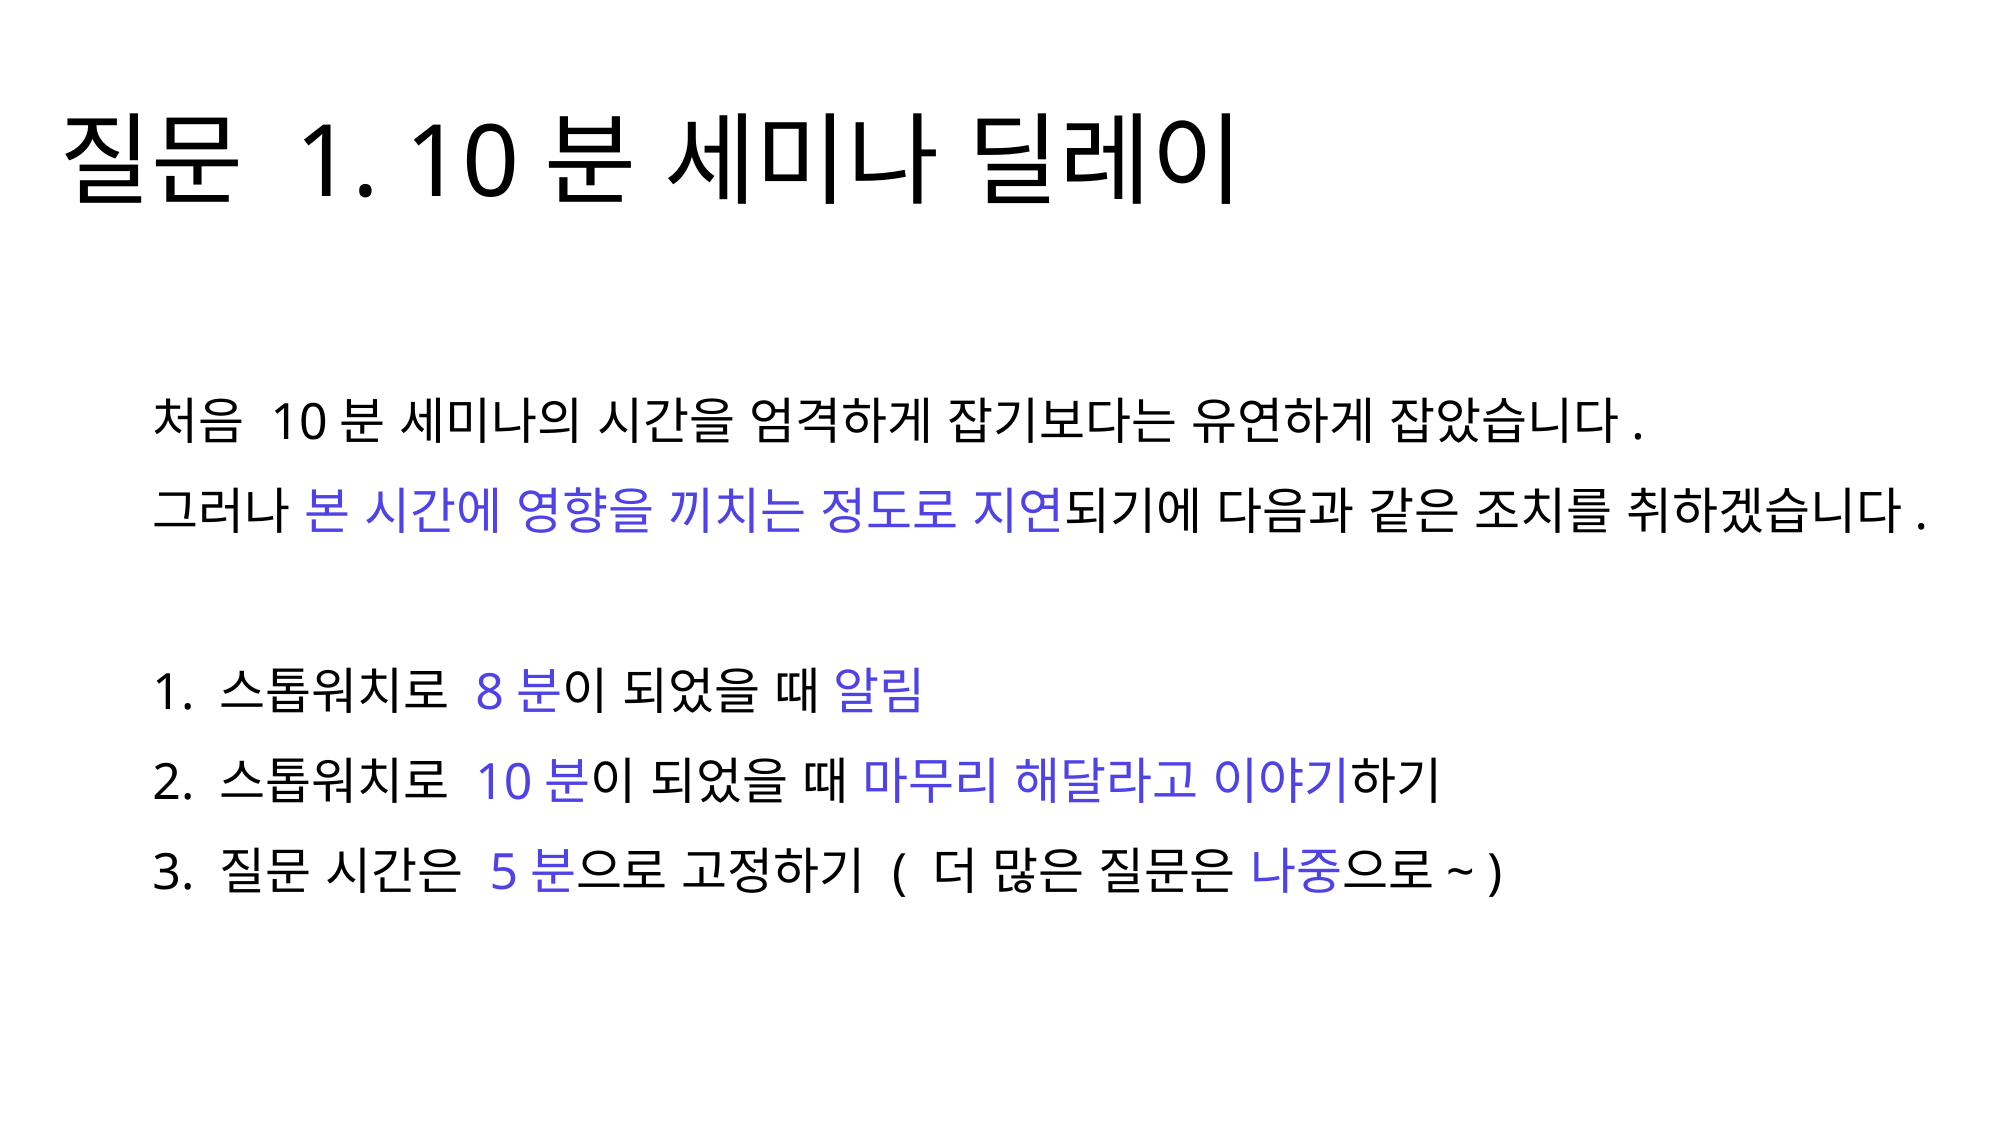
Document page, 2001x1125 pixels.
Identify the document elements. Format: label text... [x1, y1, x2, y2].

text_box 처음 10분 세미나의 시간을 엄격하게 잡기보다는 유연하게 잡았습니다. 그러나 본 시간에 영향을 끼치는 정도로 지연되기에 다음과 같은 조치를 취하겠습니다. 1. 스톱워치로 8분이 되었을 때 알림 2. 스톱워치로 10분이 되었을 때 마무리 해달라고 이야기하기 3. 질문 시간은 5분으로 고정하기 ( 더 많은 질문은 나중으로~ ) [137, 352, 1943, 907]
text_box 질문 1. 10분 세미나 딜레이 [45, 88, 1259, 224]
